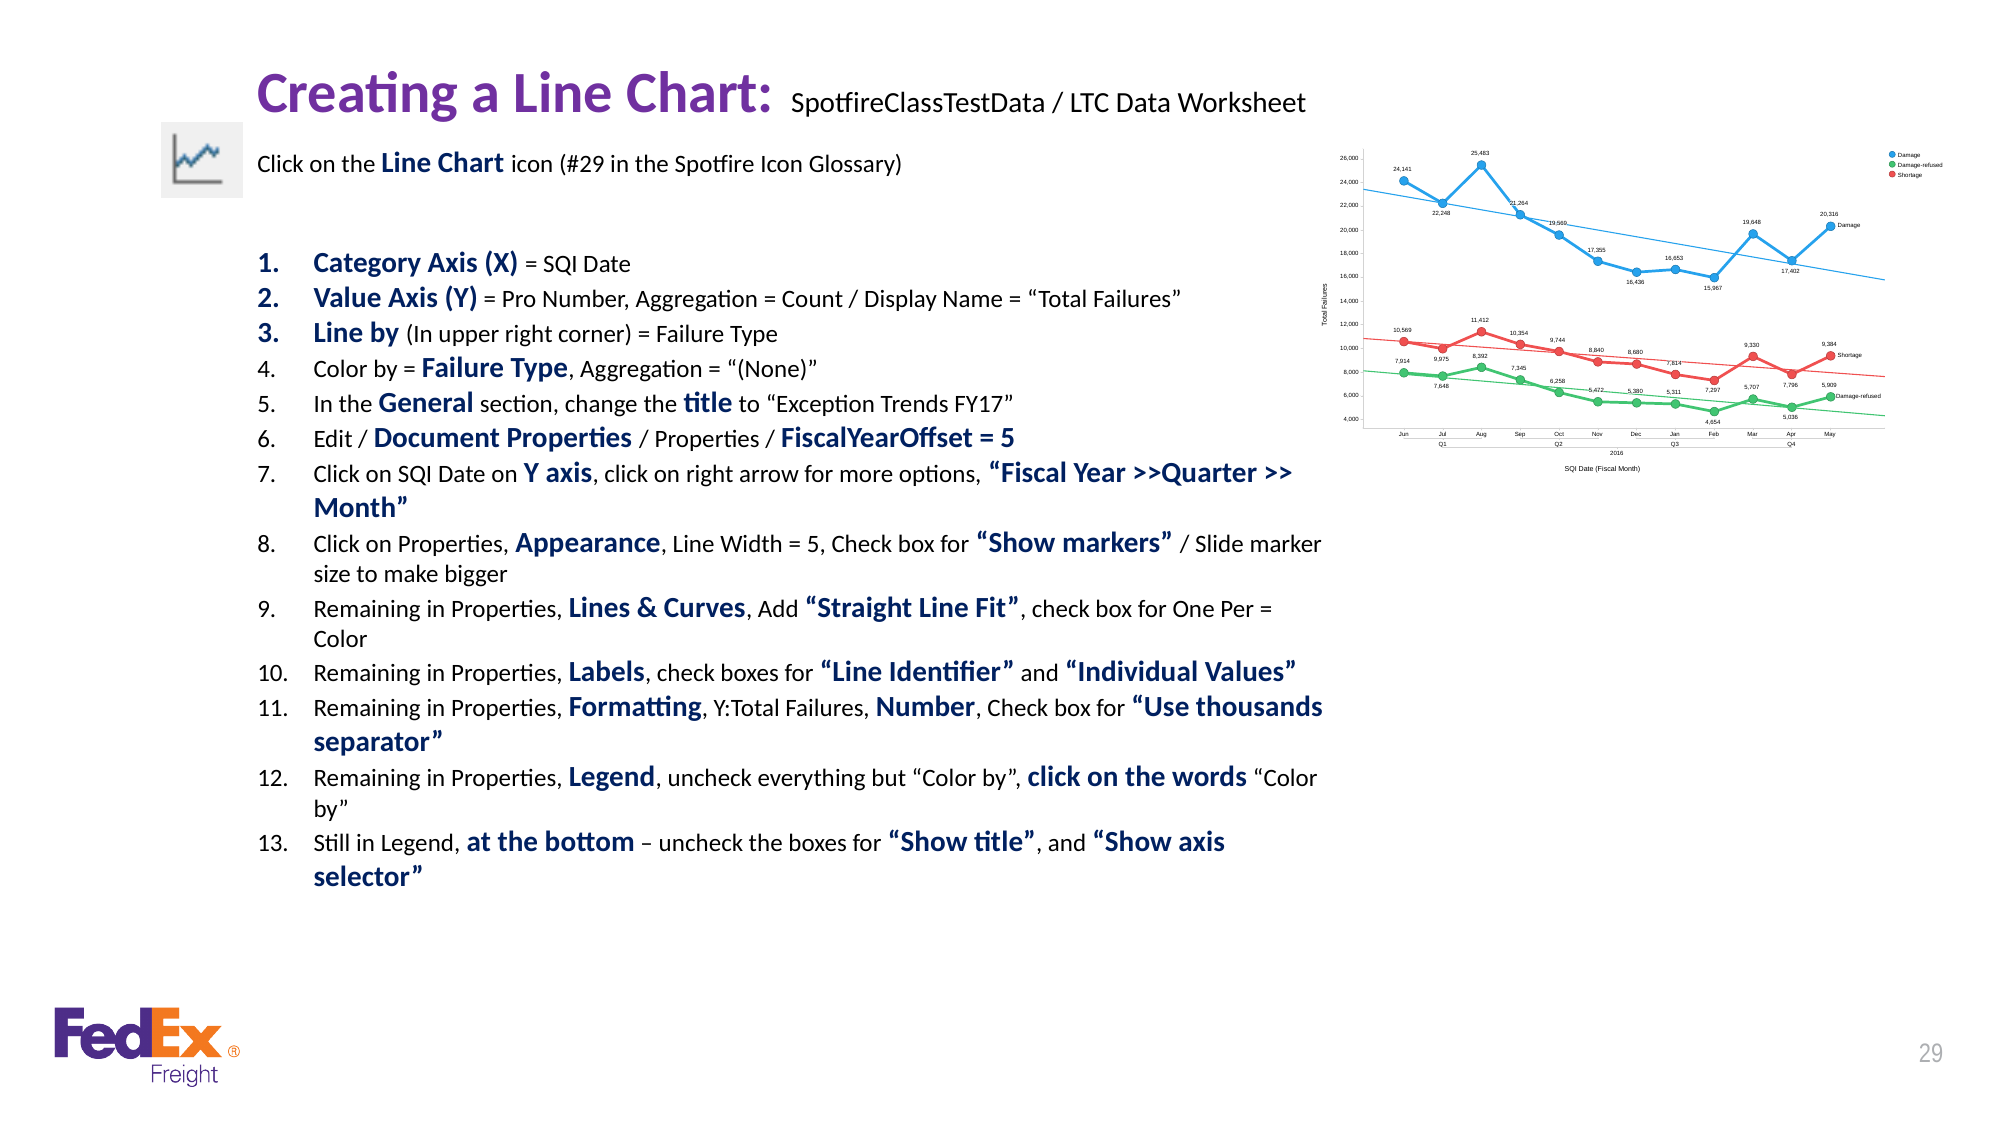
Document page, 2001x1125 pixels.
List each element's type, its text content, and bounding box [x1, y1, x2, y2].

text_box Creating a Line Chart: SpotfireClassTestData / LTC Data Worksheet Click on the Line Chart icon (#29 in the Spotfire Icon Glossary) Category Axis (X) = SQI Date Value Axis (Y) = Pro Number, Aggregation = Count / Display Name = “Total Failures” Line by (In upper right corner) = Failure Type Color by = Failure Type, Aggregation = “(None)” In the General section, change the title to “Exception Trends FY17” Edit / Document Properties / Properties / FiscalYearOffset = 5 Click on SQI Date on Y axis, click on right arrow for more options, “Fiscal Year >>Quarter >> Month” Click on Properties, Appearance, Line Width = 5, Check box for “Show markers” / Slide marker size to make bigger Remaining in Properties, Lines & Curves, Add “Straight Line Fit”, check box for One Per = Color Remaining in Properties, Labels, check boxes for “Line Identifier” and “Individual Values” Remaining in Properties, Formatting, Y:Total Failures, Number, Check box for “Use thousands separator” Remaining in Properties, Legend, uncheck everything but “Color by”, click on the words “Color by” Still in Legend, at the bottom – uncheck the boxes for “Show title”, and “Show axis selector” [242, 41, 1339, 930]
picture [160, 122, 243, 198]
picture [1318, 146, 1970, 473]
picture [54, 1006, 240, 1088]
slide_number 29 [1899, 1037, 1944, 1068]
